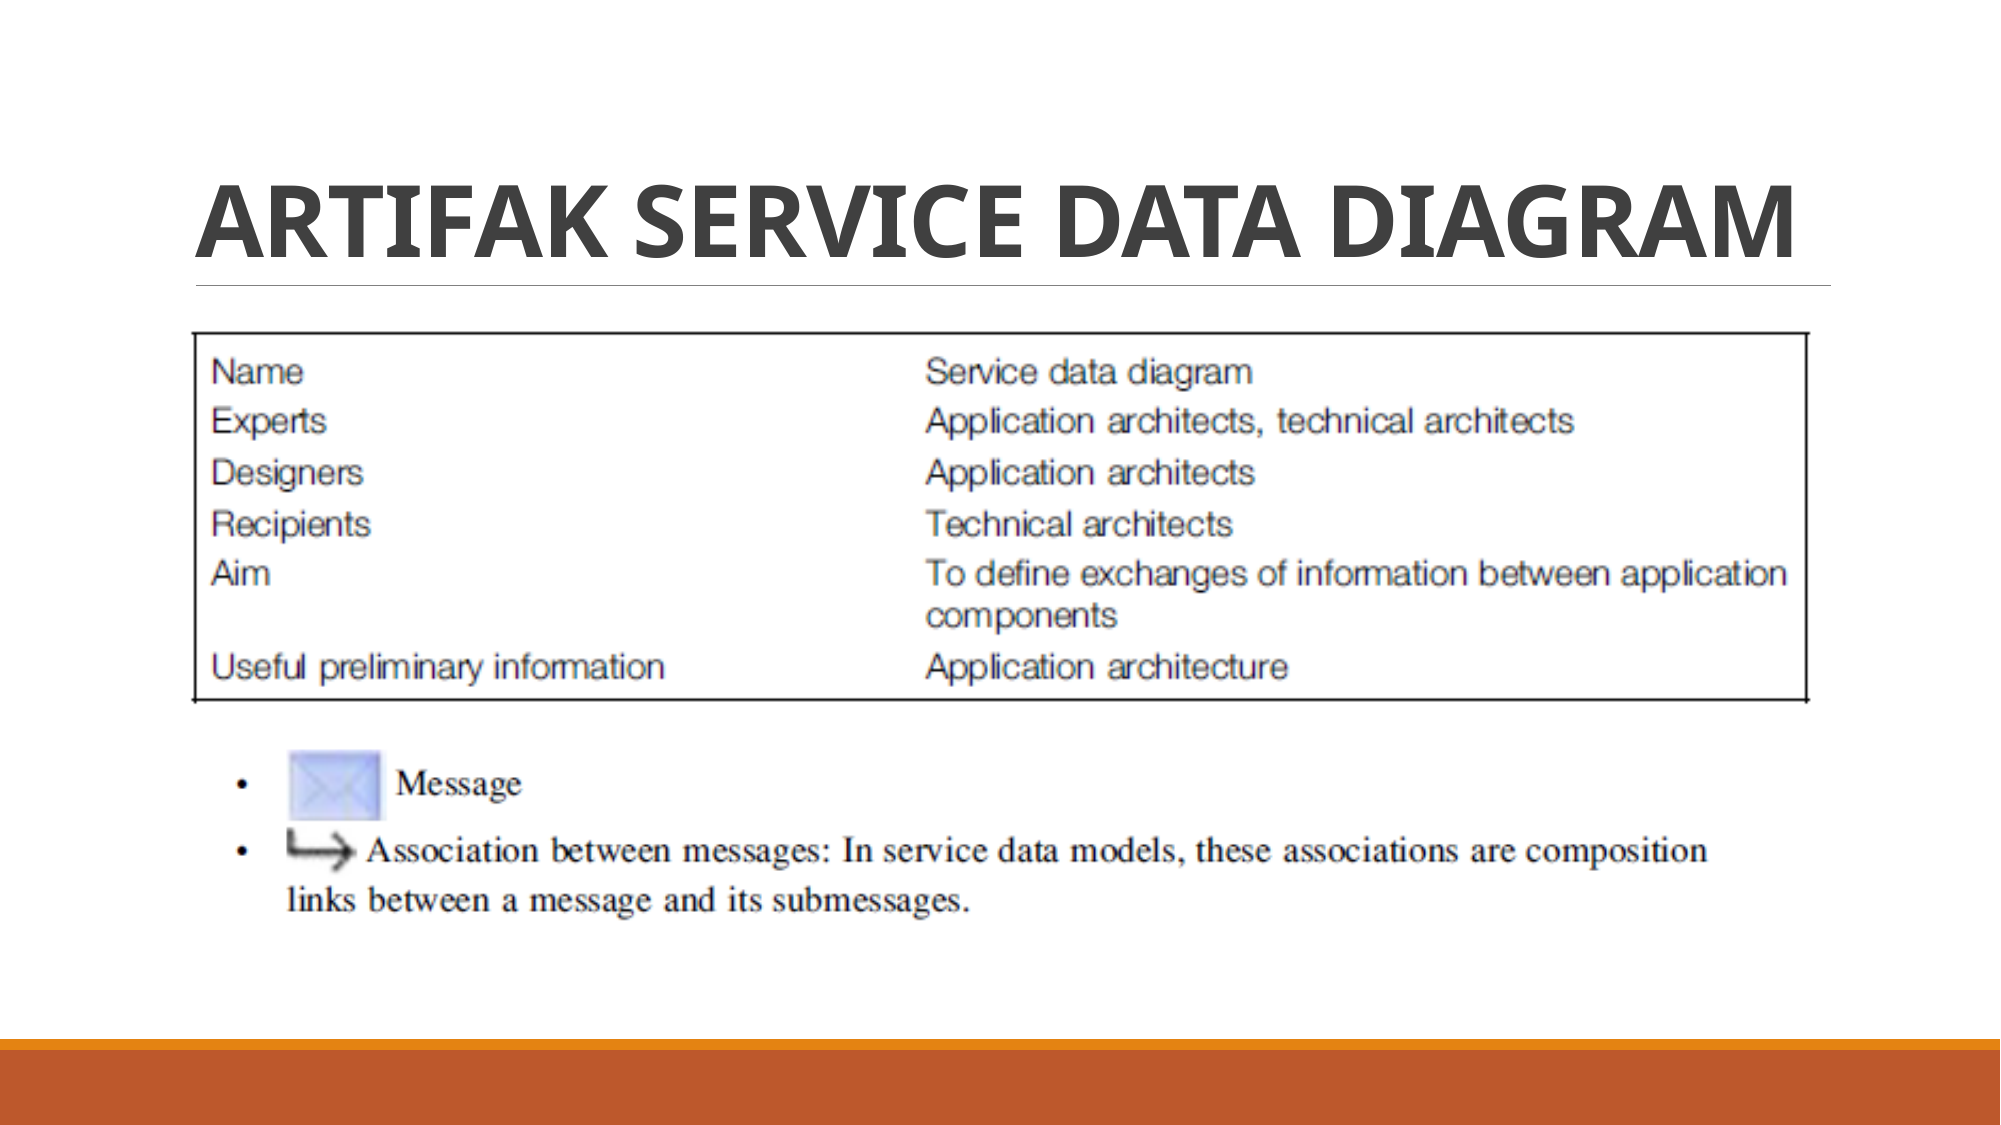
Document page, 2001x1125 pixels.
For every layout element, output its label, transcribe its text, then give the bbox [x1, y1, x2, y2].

picture [179, 317, 1824, 715]
picture [216, 746, 1769, 940]
title ARTIFAK SERVICE DATA DIAGRAM [180, 47, 1830, 285]
